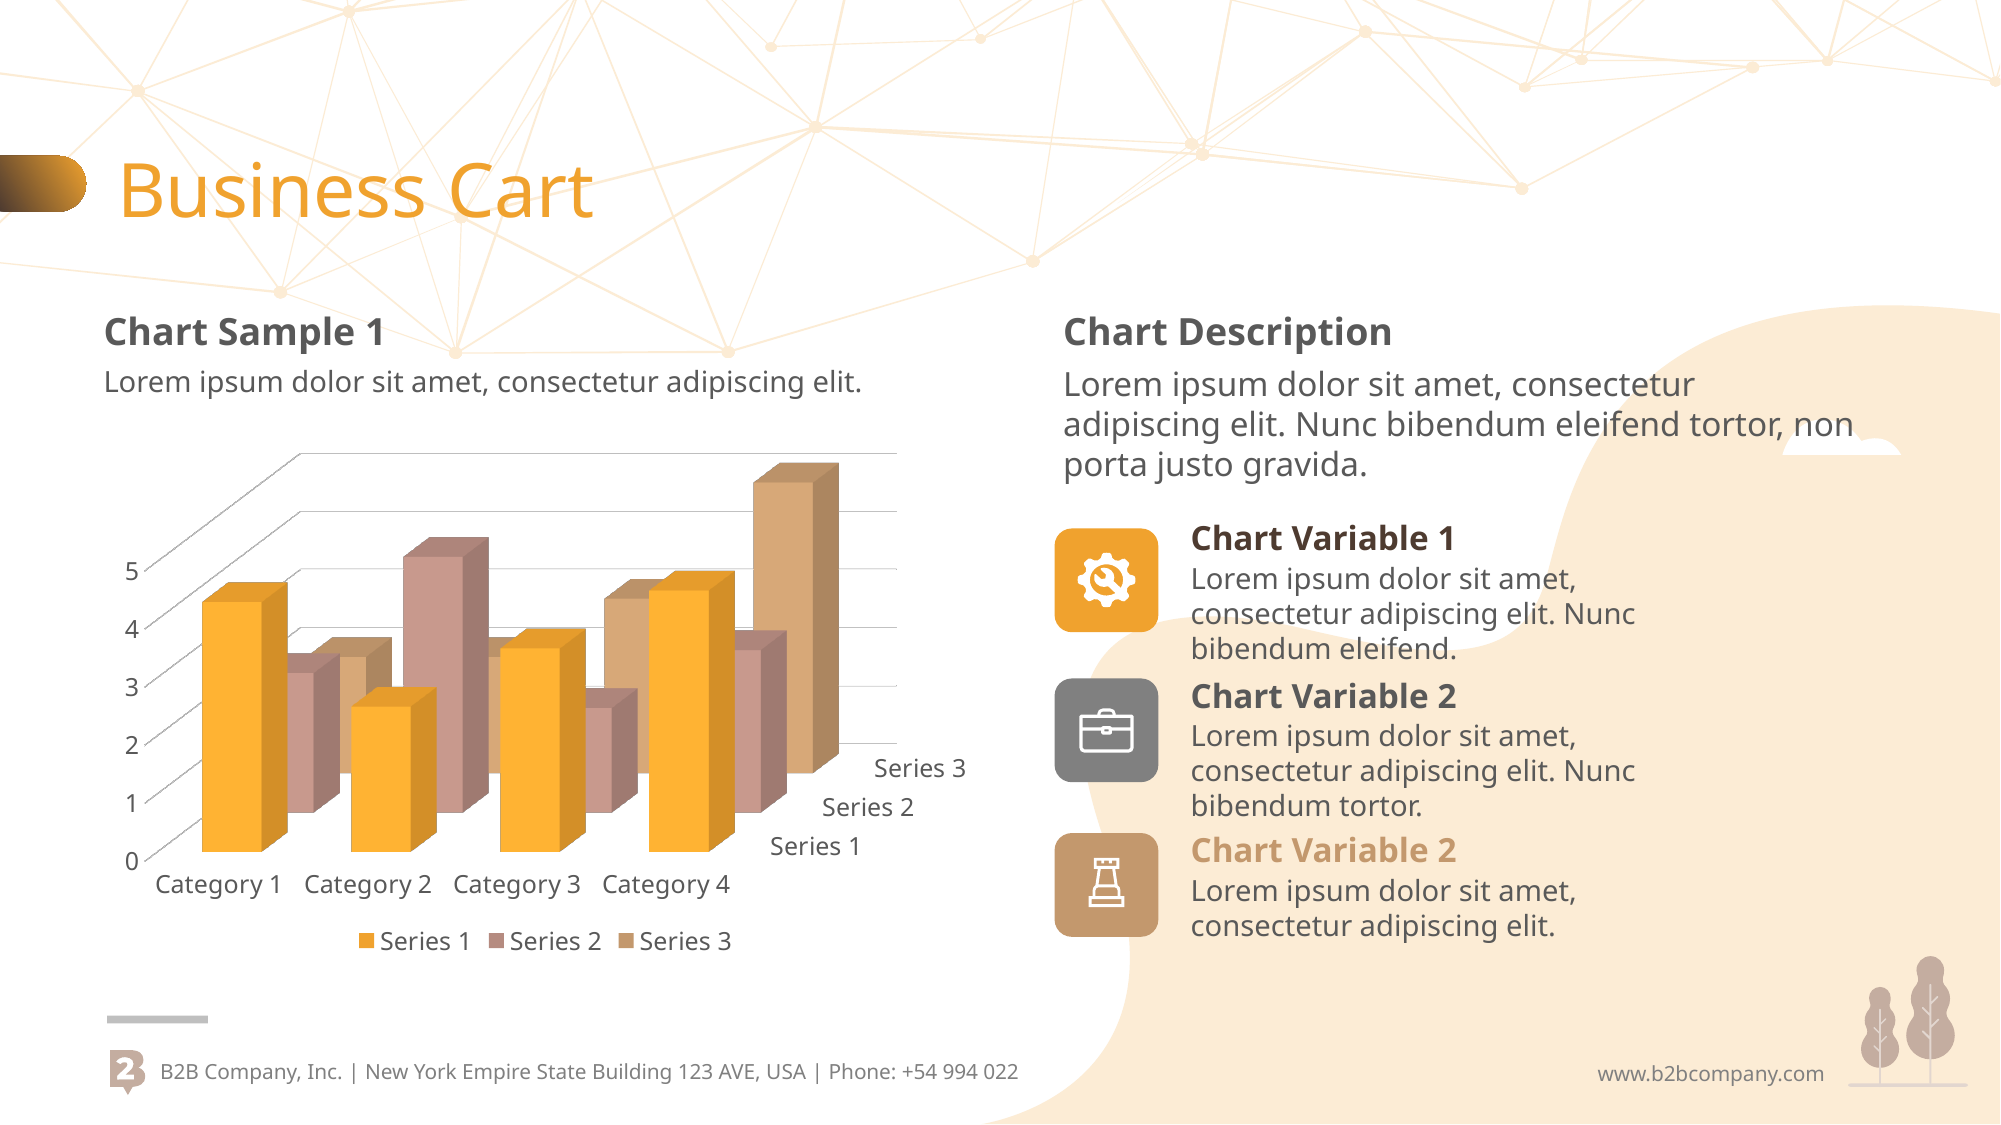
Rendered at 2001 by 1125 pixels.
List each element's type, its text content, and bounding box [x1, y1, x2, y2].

text_box Chart Sample 1 [88, 300, 493, 361]
text_box Lorem ipsum dolor sit amet, consectetur adipiscing elit. Nunc bibendum eleifend tortor, non porta justo gravida. [1048, 355, 1877, 490]
text_box Chart Variable 2 [1175, 822, 1580, 877]
footer B2B Company, Inc. | New York Empire State Building 123 AVE, USA | Phone: +54 994 022 [145, 1042, 1130, 1103]
chart [105, 443, 986, 969]
text_box Lorem ipsum dolor sit amet, consectetur adipiscing elit. [1175, 864, 1722, 950]
text_box [1053, 677, 1160, 784]
text_box Lorem ipsum dolor sit amet, consectetur adipiscing elit. [88, 355, 897, 406]
text_box [1053, 527, 1160, 634]
text_box Chart Variable 2 [1175, 667, 1580, 723]
title Business Cart [102, 144, 864, 245]
text_box [1077, 552, 1136, 608]
text_box [1079, 708, 1134, 753]
text_box [1088, 857, 1125, 908]
text_box Lorem ipsum dolor sit amet, consectetur adipiscing elit. Nunc bibendum eleifend. [1175, 553, 1722, 673]
text_box Lorem ipsum dolor sit amet, consectetur adipiscing elit. Nunc bibendum tortor. [1175, 710, 1722, 830]
text_box Chart Variable 1 [1175, 510, 1580, 565]
text_box [1053, 831, 1160, 938]
text_box Chart Description [1048, 300, 1453, 361]
